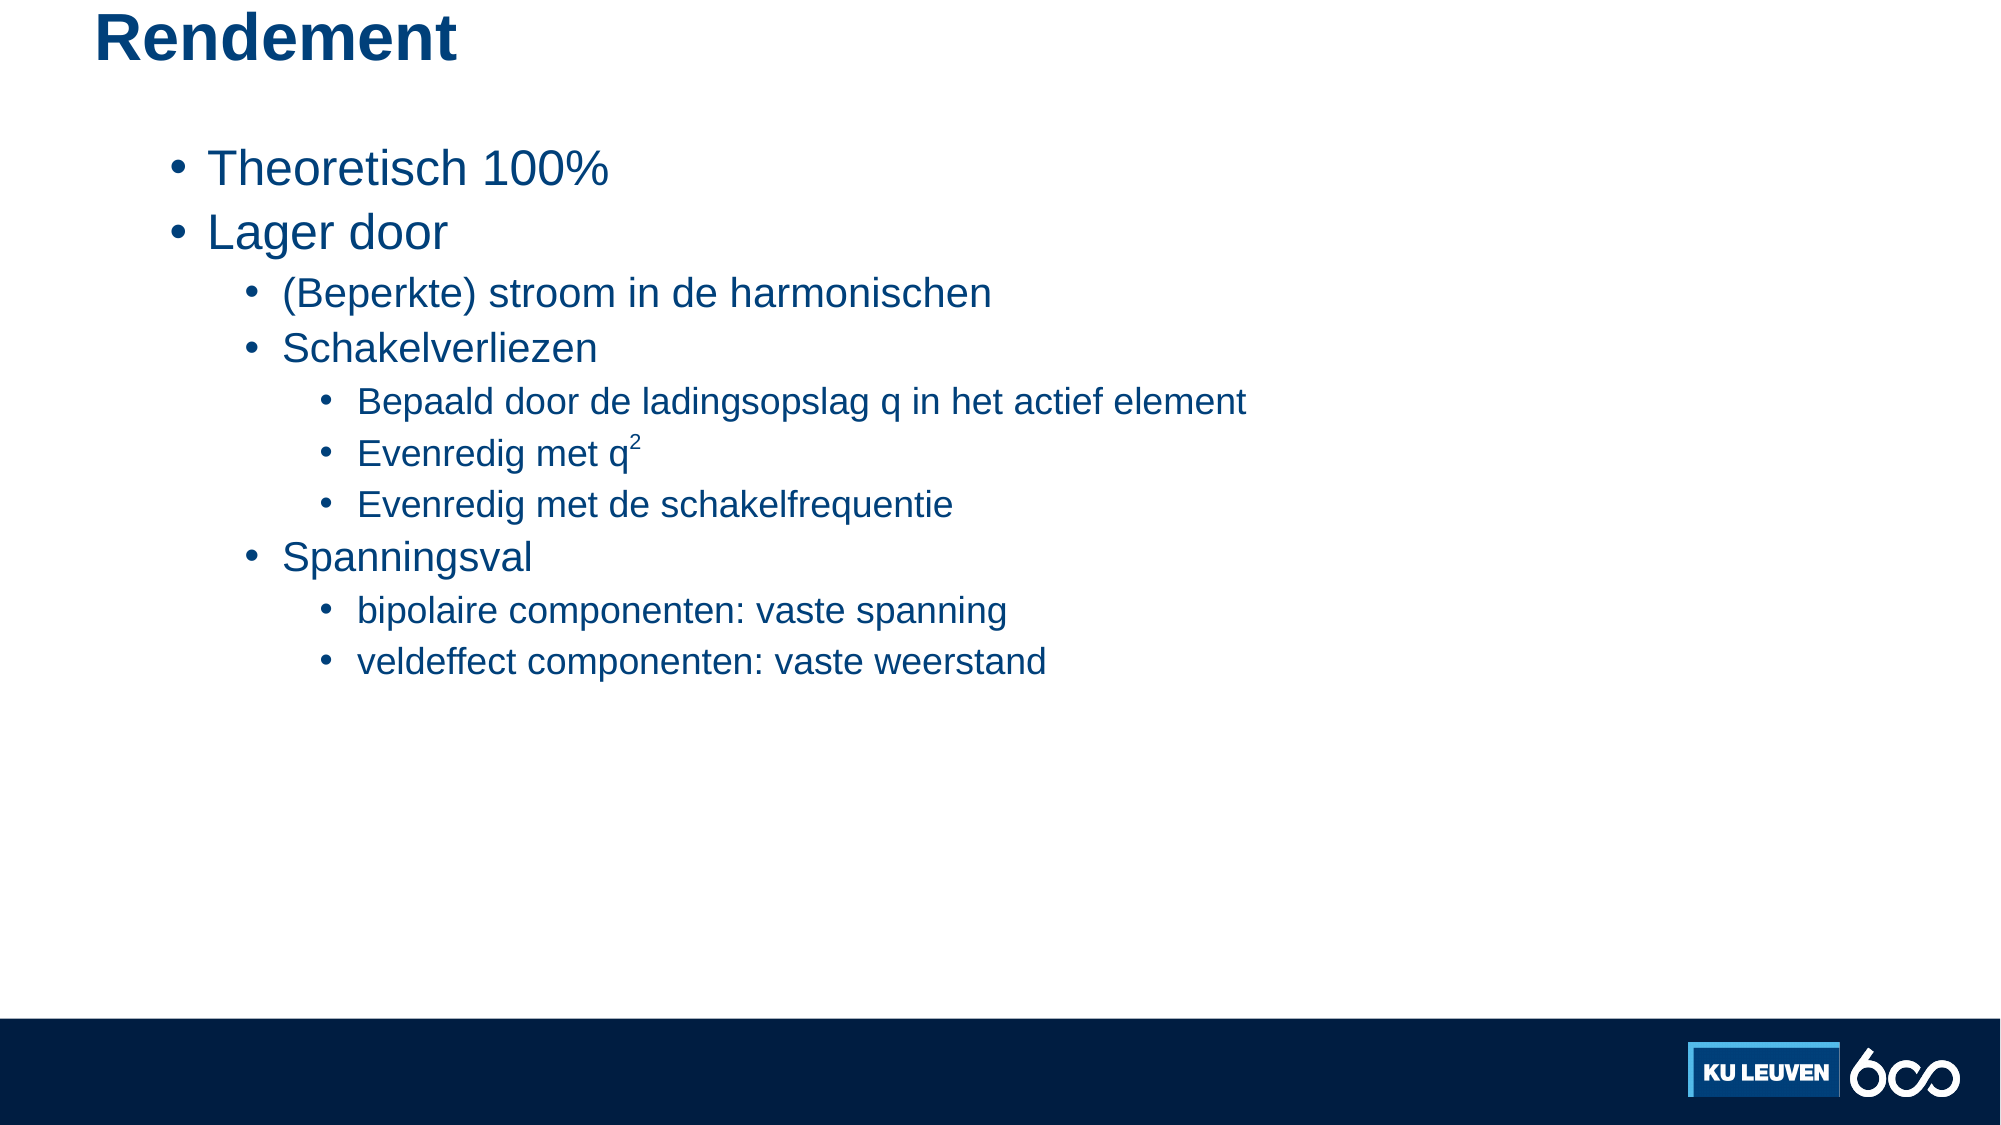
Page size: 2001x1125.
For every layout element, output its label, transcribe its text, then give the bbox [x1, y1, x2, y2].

list Theoretisch 100% Lager door (Beperkte) stroom in de harmonischen Schakelverliezen Bepaald door de ladingsopslag q in het actief element Evenredig met q2 Evenredig met de schakelfrequentie Spanningsval bipolaire componenten: vaste spanning veldeffect componenten: vaste weerstand [94, 142, 1900, 781]
title Rendement [94, 2, 1906, 110]
picture [1688, 1042, 1960, 1097]
